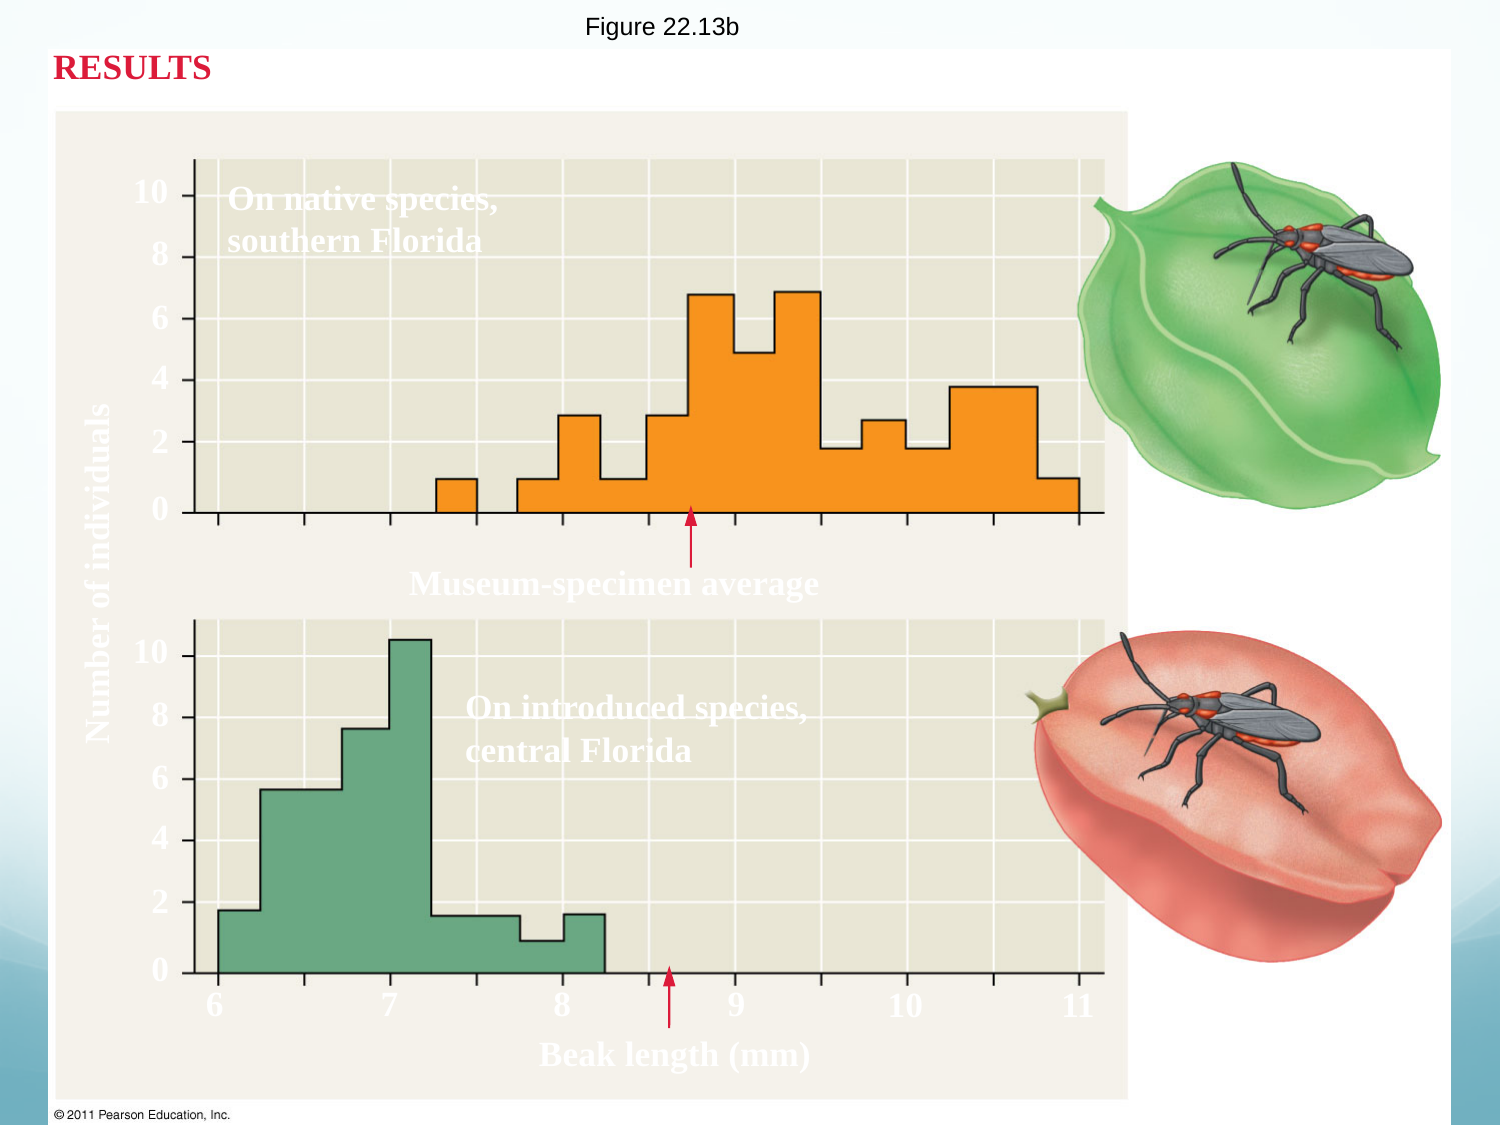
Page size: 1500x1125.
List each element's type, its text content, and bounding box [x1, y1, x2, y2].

picture [48, 49, 1452, 1125]
title Figure 22.13b [24, 2, 1300, 48]
